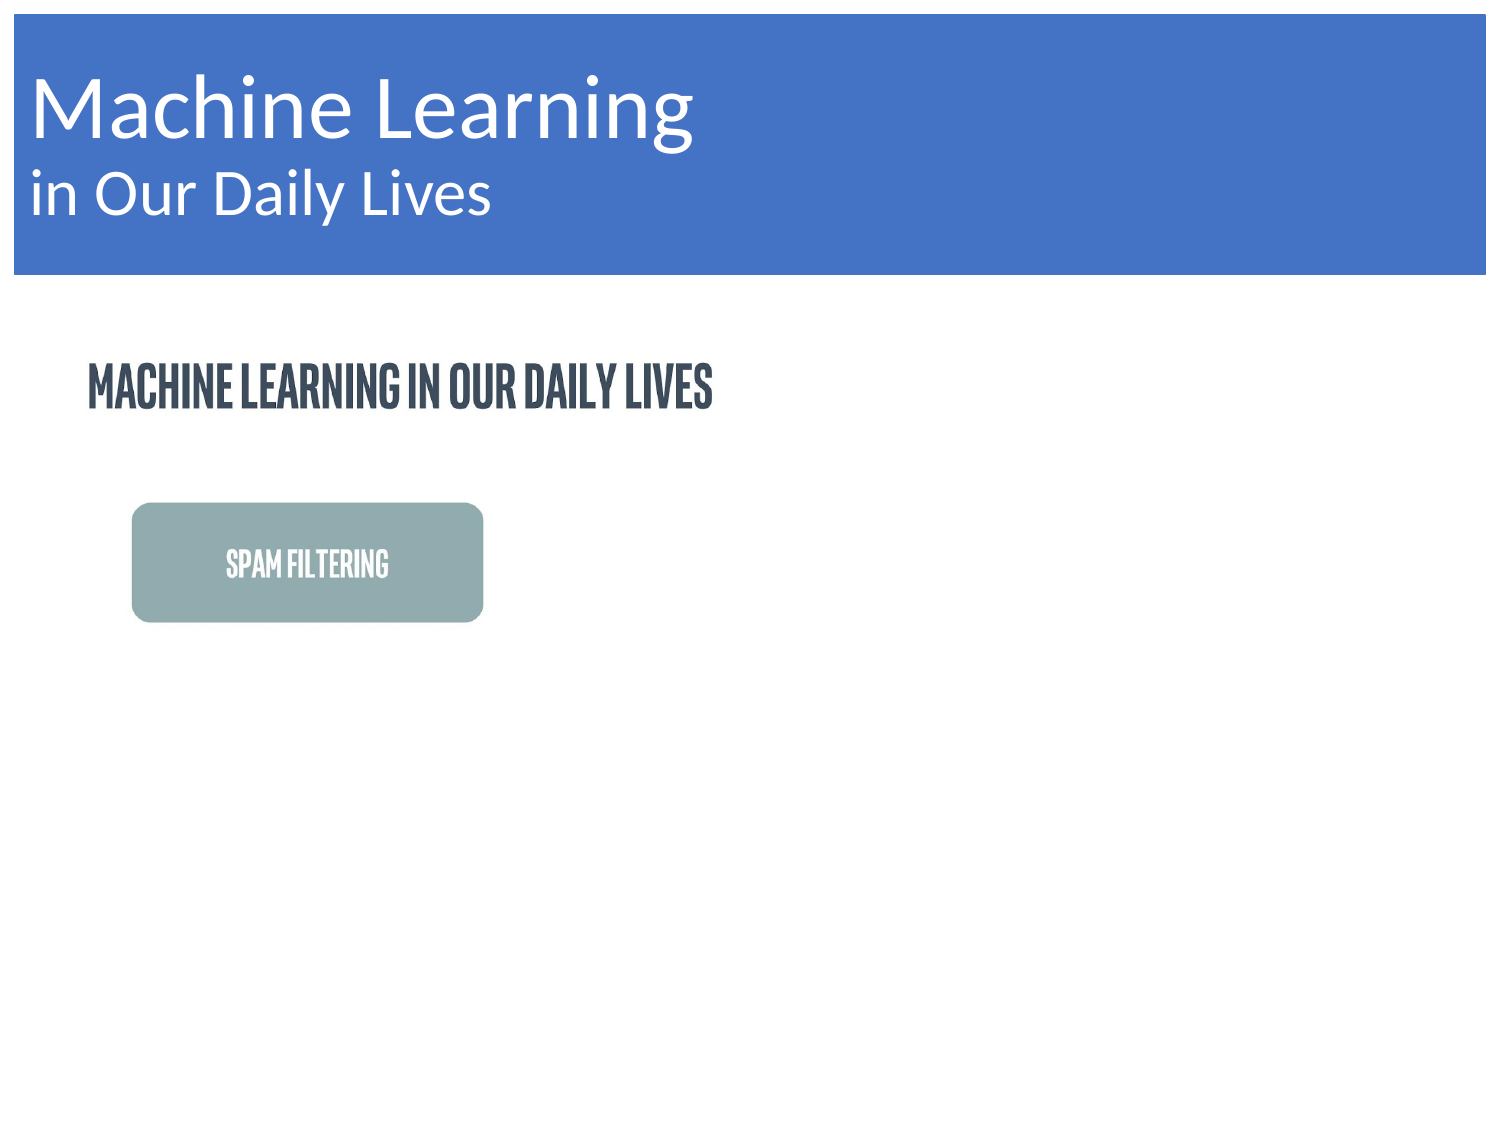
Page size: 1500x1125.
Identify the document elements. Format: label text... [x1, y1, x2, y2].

title Machine Learning in Our Daily Lives [14, 14, 1486, 275]
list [14, 294, 1486, 1053]
